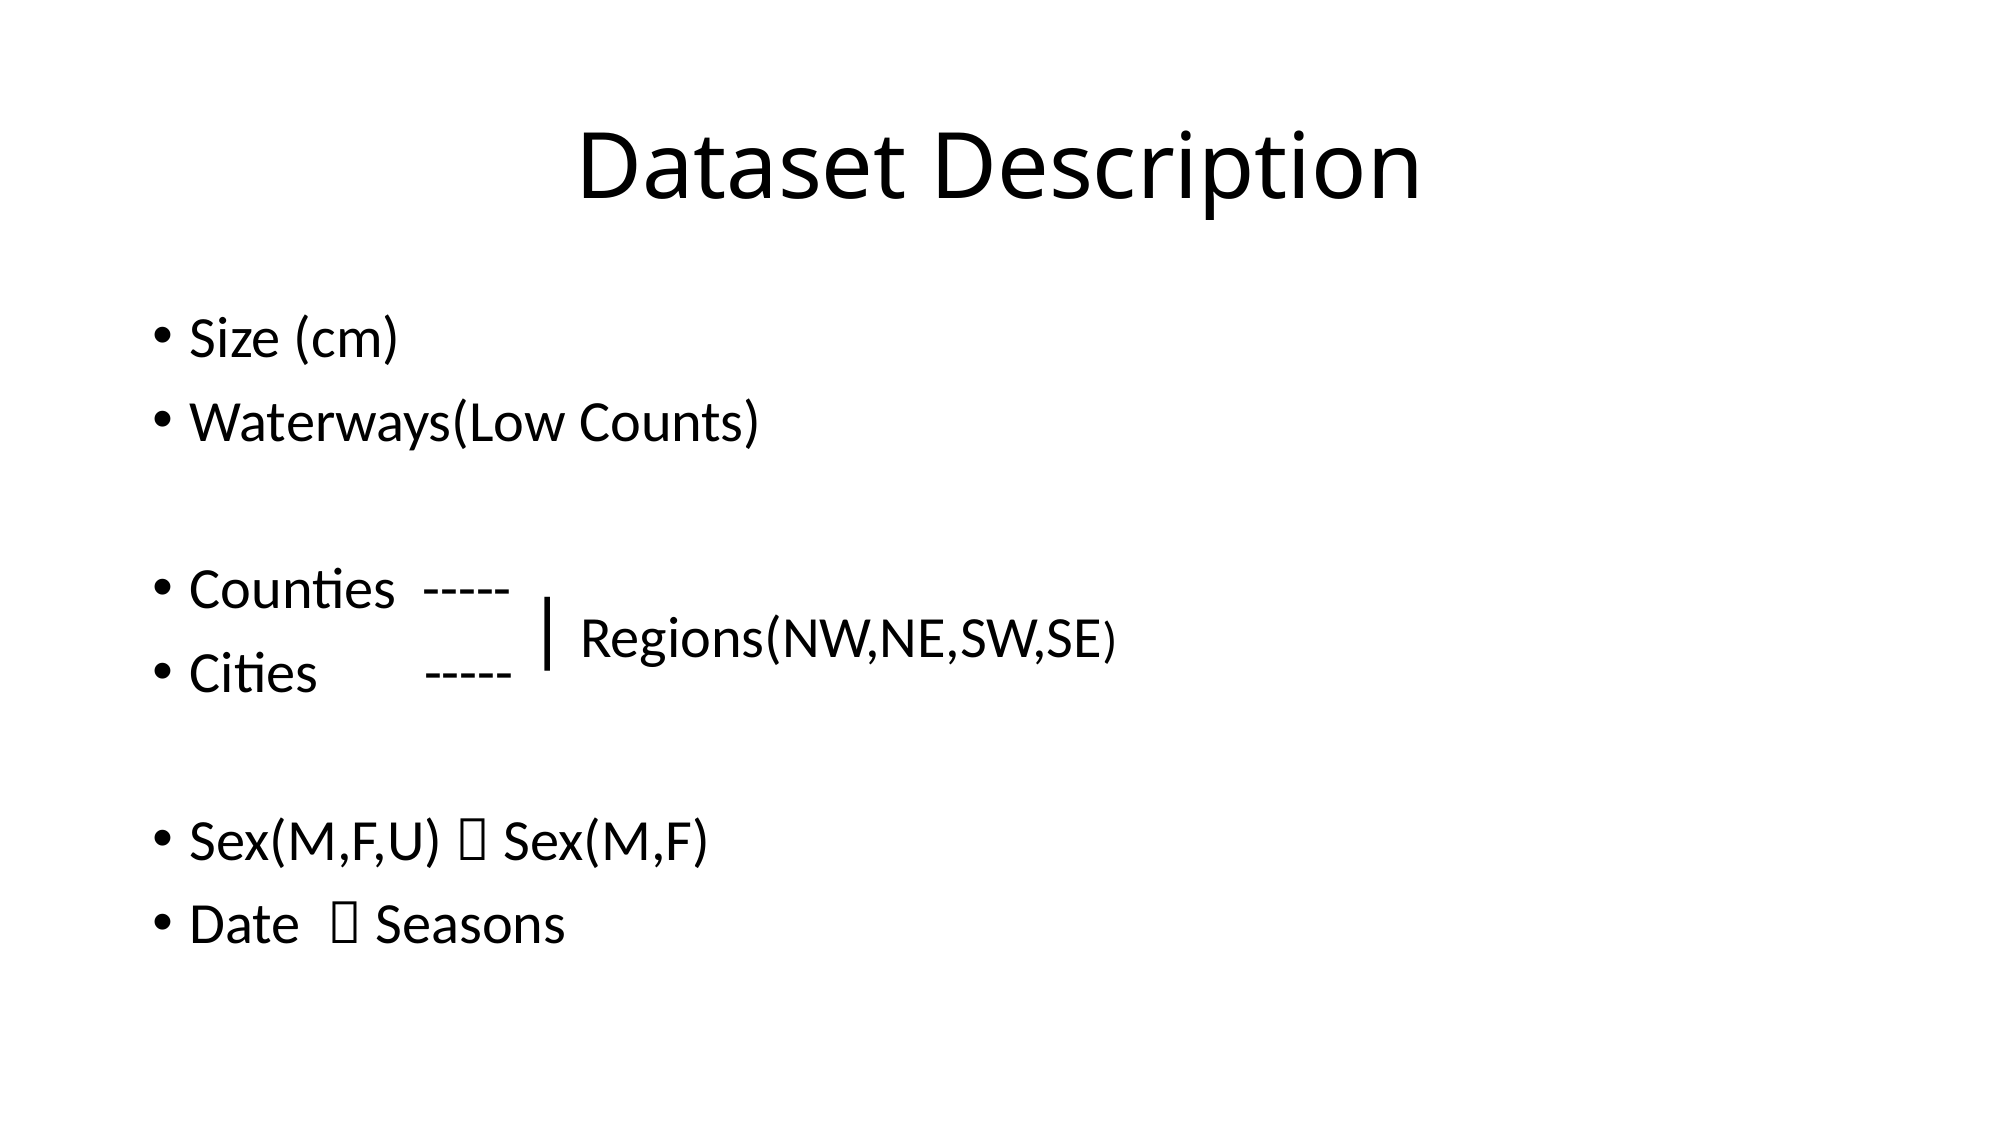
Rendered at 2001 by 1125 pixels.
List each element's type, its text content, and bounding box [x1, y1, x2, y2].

list Size (cm) Waterways(Low Counts) Counties ----- Cities ----- Sex(M,F,U)  Sex(M,F) Date  Seasons [137, 299, 1863, 1014]
title Dataset Description [137, 59, 1863, 278]
text_box | Regions(NW,NE,SW,SE) [513, 566, 1133, 682]
